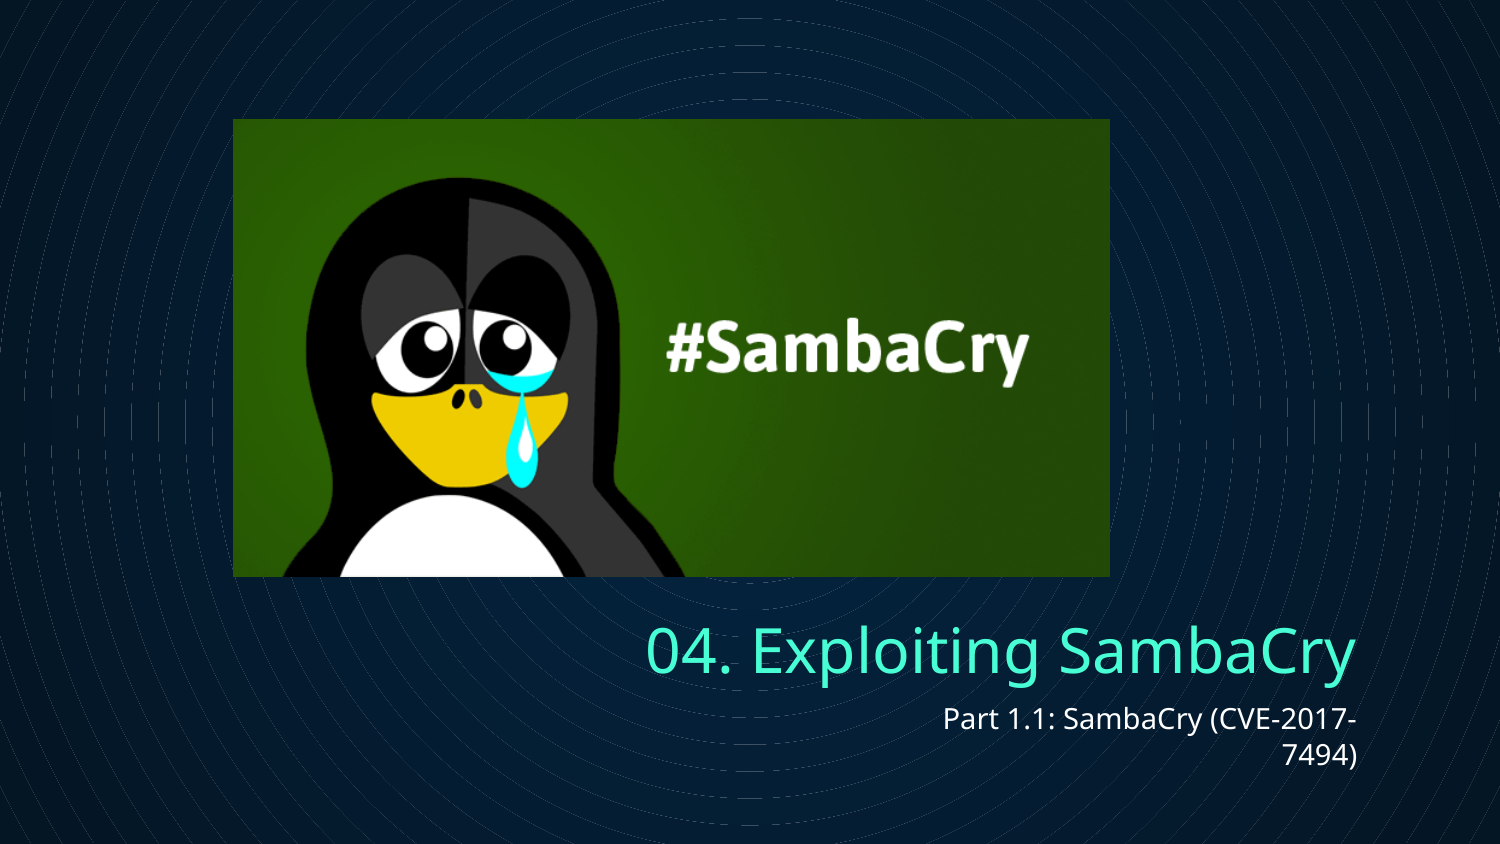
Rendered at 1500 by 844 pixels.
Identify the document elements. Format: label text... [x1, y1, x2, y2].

subtitle Part 1.1: SambaCry (CVE-2017-7494) [859, 685, 1373, 786]
picture [233, 119, 1110, 578]
title 04. Exploiting SambaCry [435, 602, 1373, 702]
